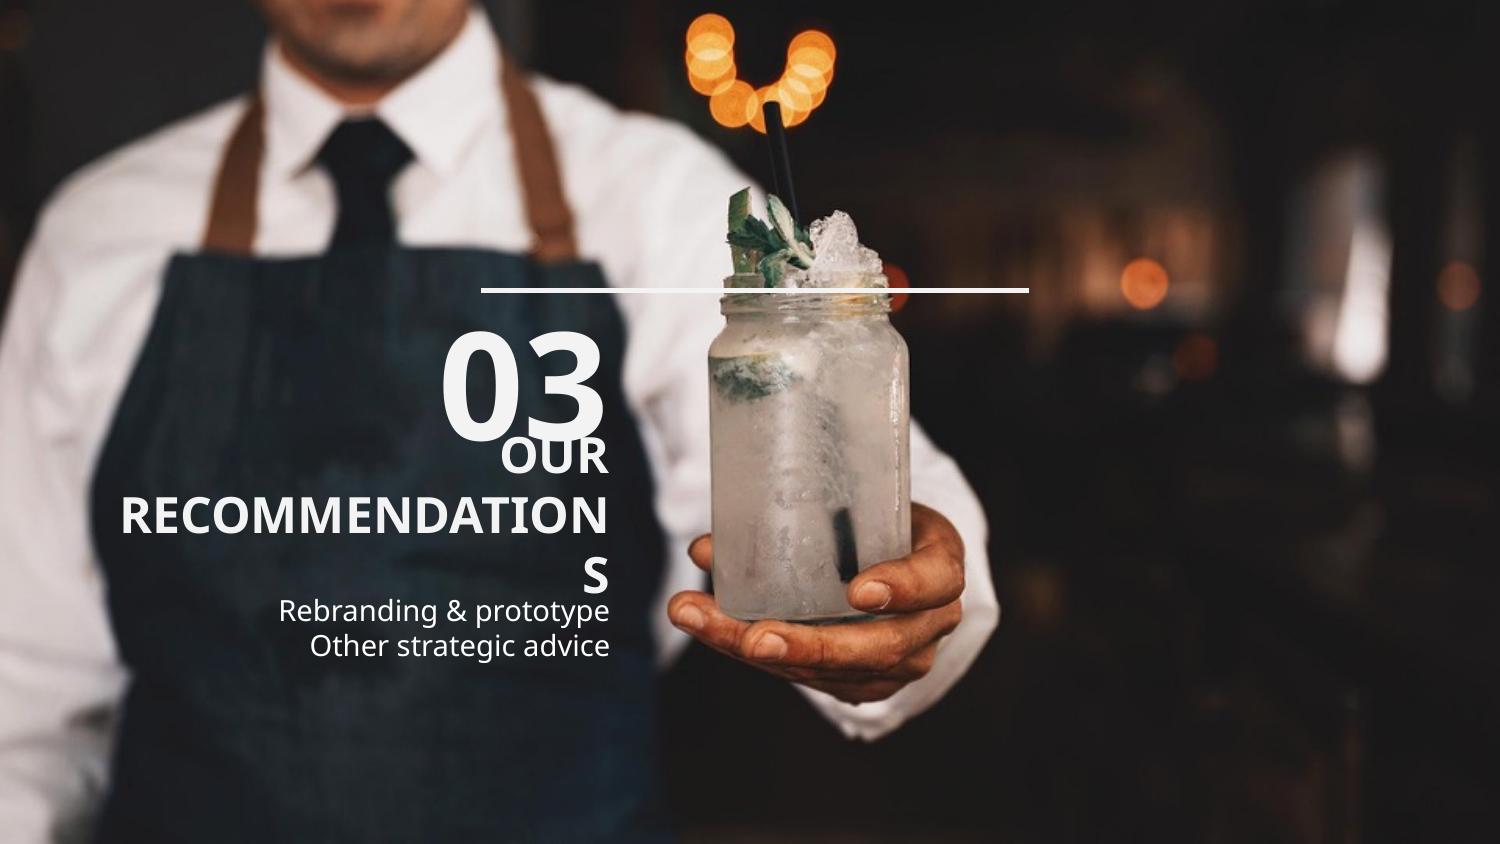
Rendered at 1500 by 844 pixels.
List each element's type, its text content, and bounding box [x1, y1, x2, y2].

title OUR RECOMMENDATIONS [76, 461, 625, 567]
title 03 [315, 306, 625, 486]
text_box Rebranding & prototype Other strategic advice [165, 585, 626, 670]
picture [0, 0, 1500, 844]
